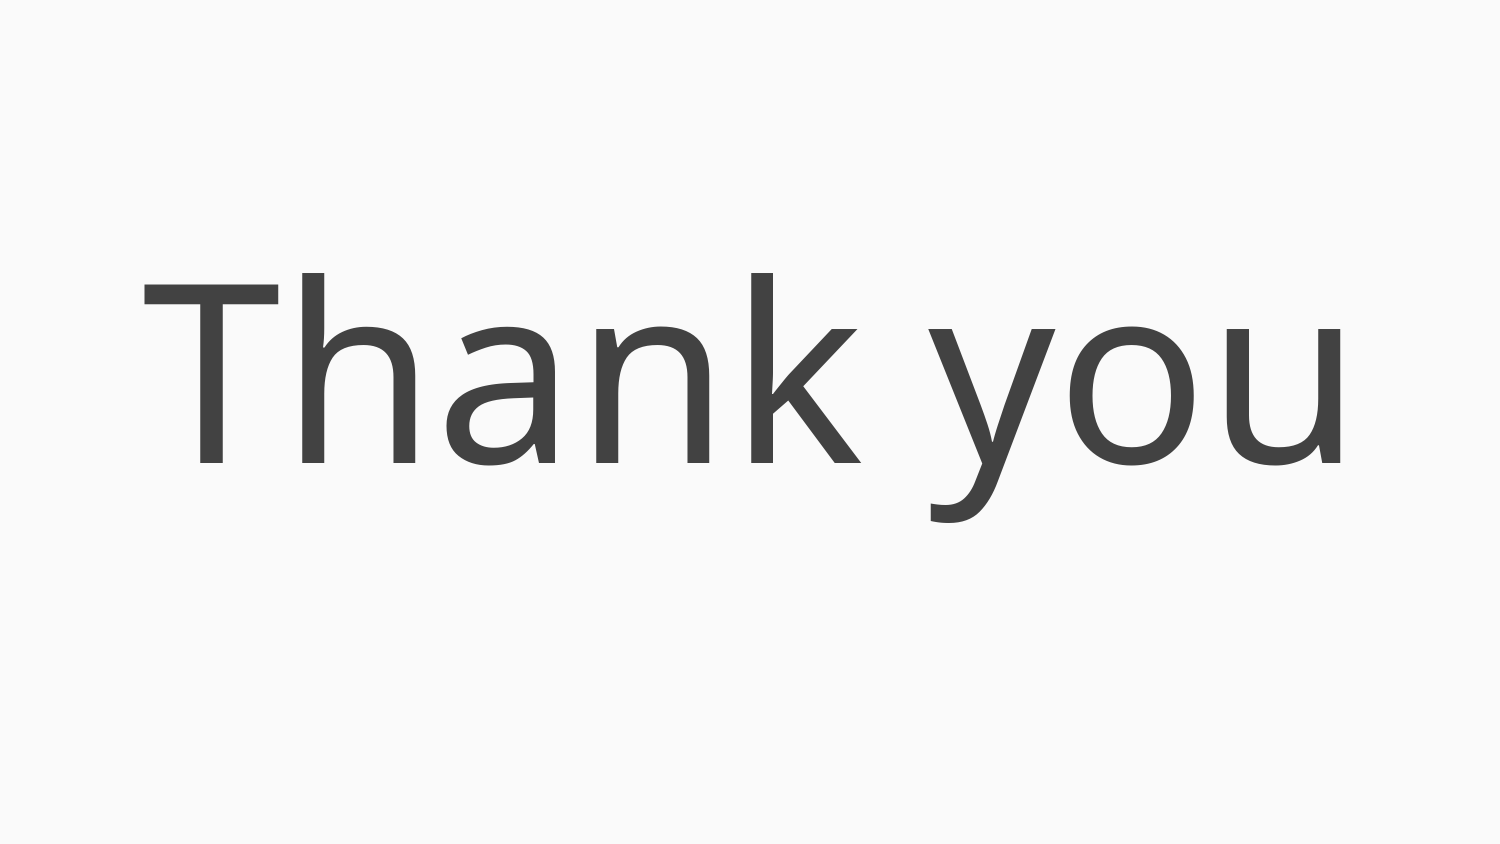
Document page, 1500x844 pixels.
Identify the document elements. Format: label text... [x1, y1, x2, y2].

title Thank you [78, 206, 1427, 529]
